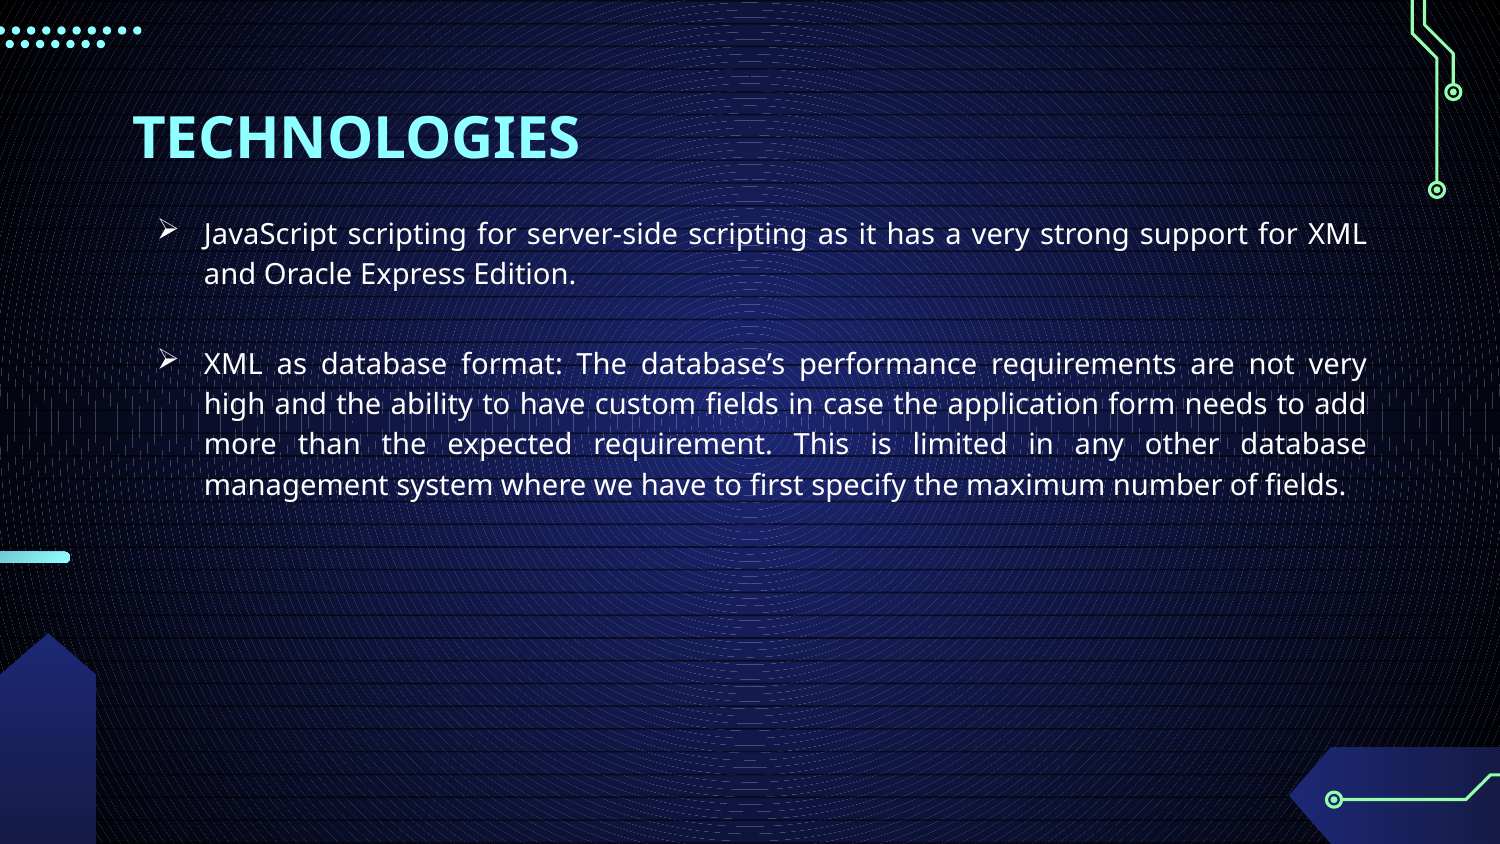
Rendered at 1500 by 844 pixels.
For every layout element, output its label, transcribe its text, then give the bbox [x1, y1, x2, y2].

list JavaScript scripting for server-side scripting as it has a very strong support for XML and Oracle Express Edition. XML as database format: The database’s performance requirements are not very high and the ability to have custom fields in case the application form needs to add more than the expected requirement. This is limited in any other database management system where we have to first specify the maximum number of fields. [116, 194, 1383, 756]
title TECHNOLOGIES [116, 88, 1383, 183]
